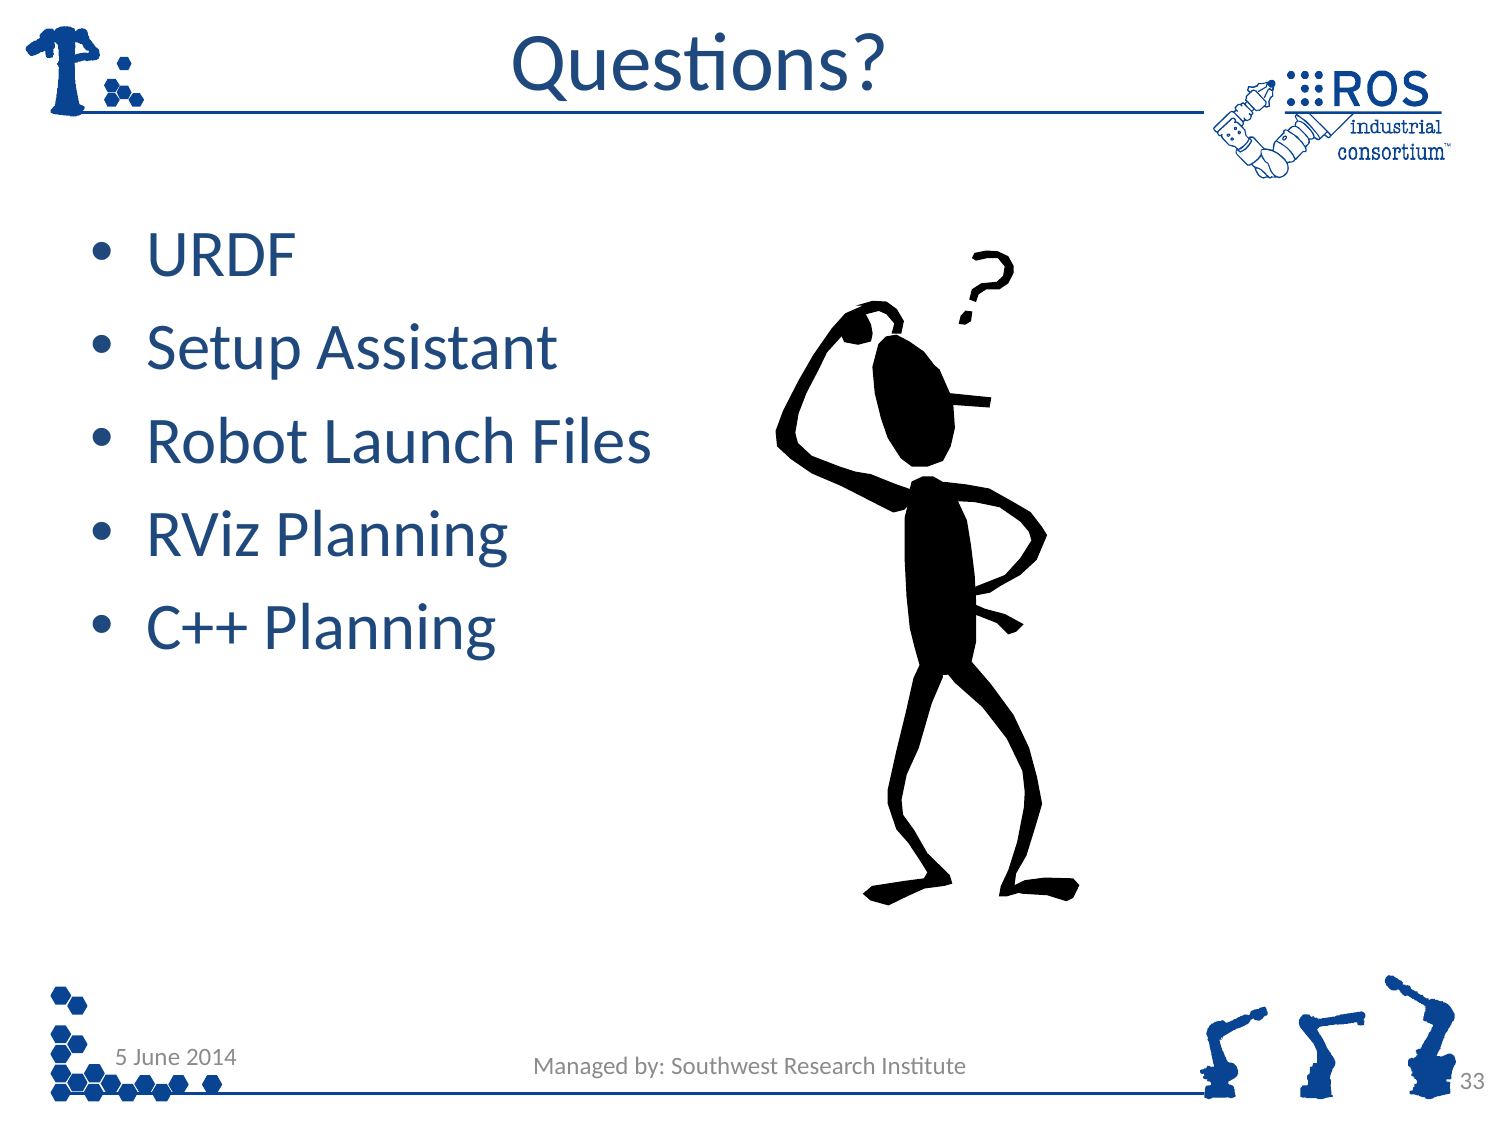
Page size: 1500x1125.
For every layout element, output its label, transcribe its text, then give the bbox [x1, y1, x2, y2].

title Questions? [150, 0, 1250, 113]
slide_number 33 [1149, 1050, 1500, 1110]
list URDF Setup Assistant Robot Launch Files RViz Planning C++ Planning [75, 202, 1425, 945]
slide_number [99, 1025, 388, 1085]
footer Managed by: Southwest Research Institute [468, 1042, 1032, 1103]
picture [774, 249, 1080, 906]
